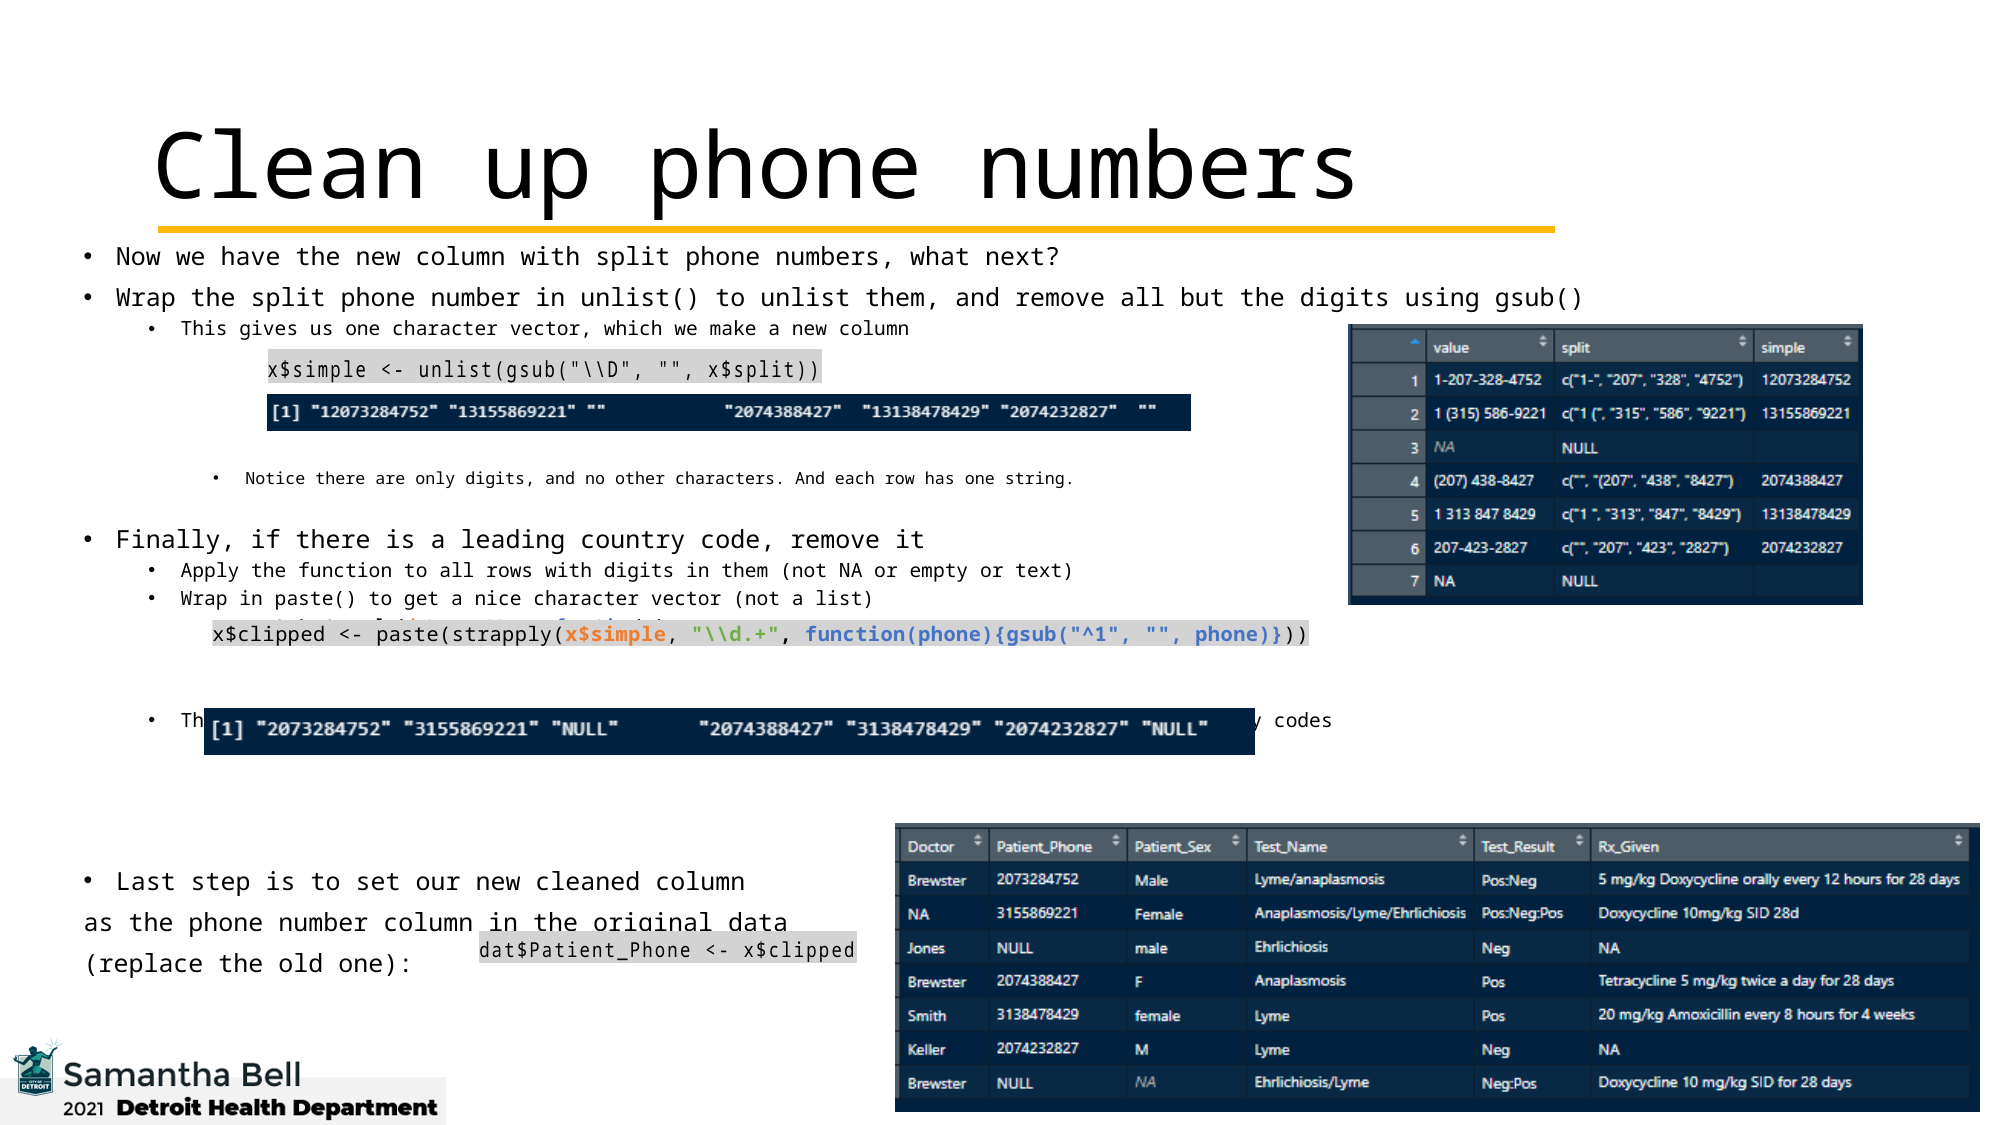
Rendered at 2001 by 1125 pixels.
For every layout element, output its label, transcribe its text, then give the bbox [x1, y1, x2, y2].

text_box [479, 930, 895, 986]
picture [0, 1035, 446, 1125]
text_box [267, 348, 877, 394]
picture [267, 394, 1191, 431]
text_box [212, 619, 1355, 666]
picture [1348, 324, 1863, 605]
picture [895, 823, 1980, 1112]
picture [204, 708, 1255, 755]
list Now we have the new column with split phone numbers, what next? Wrap the split phone number in unlist() to unlist them, and remove all but the digits using gsub() This gives us one character vector, which we make a new column Notice there are only digits, and no other characters. And each row has one string. Finally, if there is a leading country code, remove it Apply the function to all rows with digits in them (not NA or empty or text) Wrap in paste() to get a nice character vector (not a list) paste( strapply(data, pattern, function) ) This gives a character vector, which we set as a column. Notice there are no leading country codes Last step is to set our new cleaned column as the phone number column in the original data (replace the old one): [68, 236, 1794, 990]
title Clean up phone numbers [137, 59, 1863, 278]
